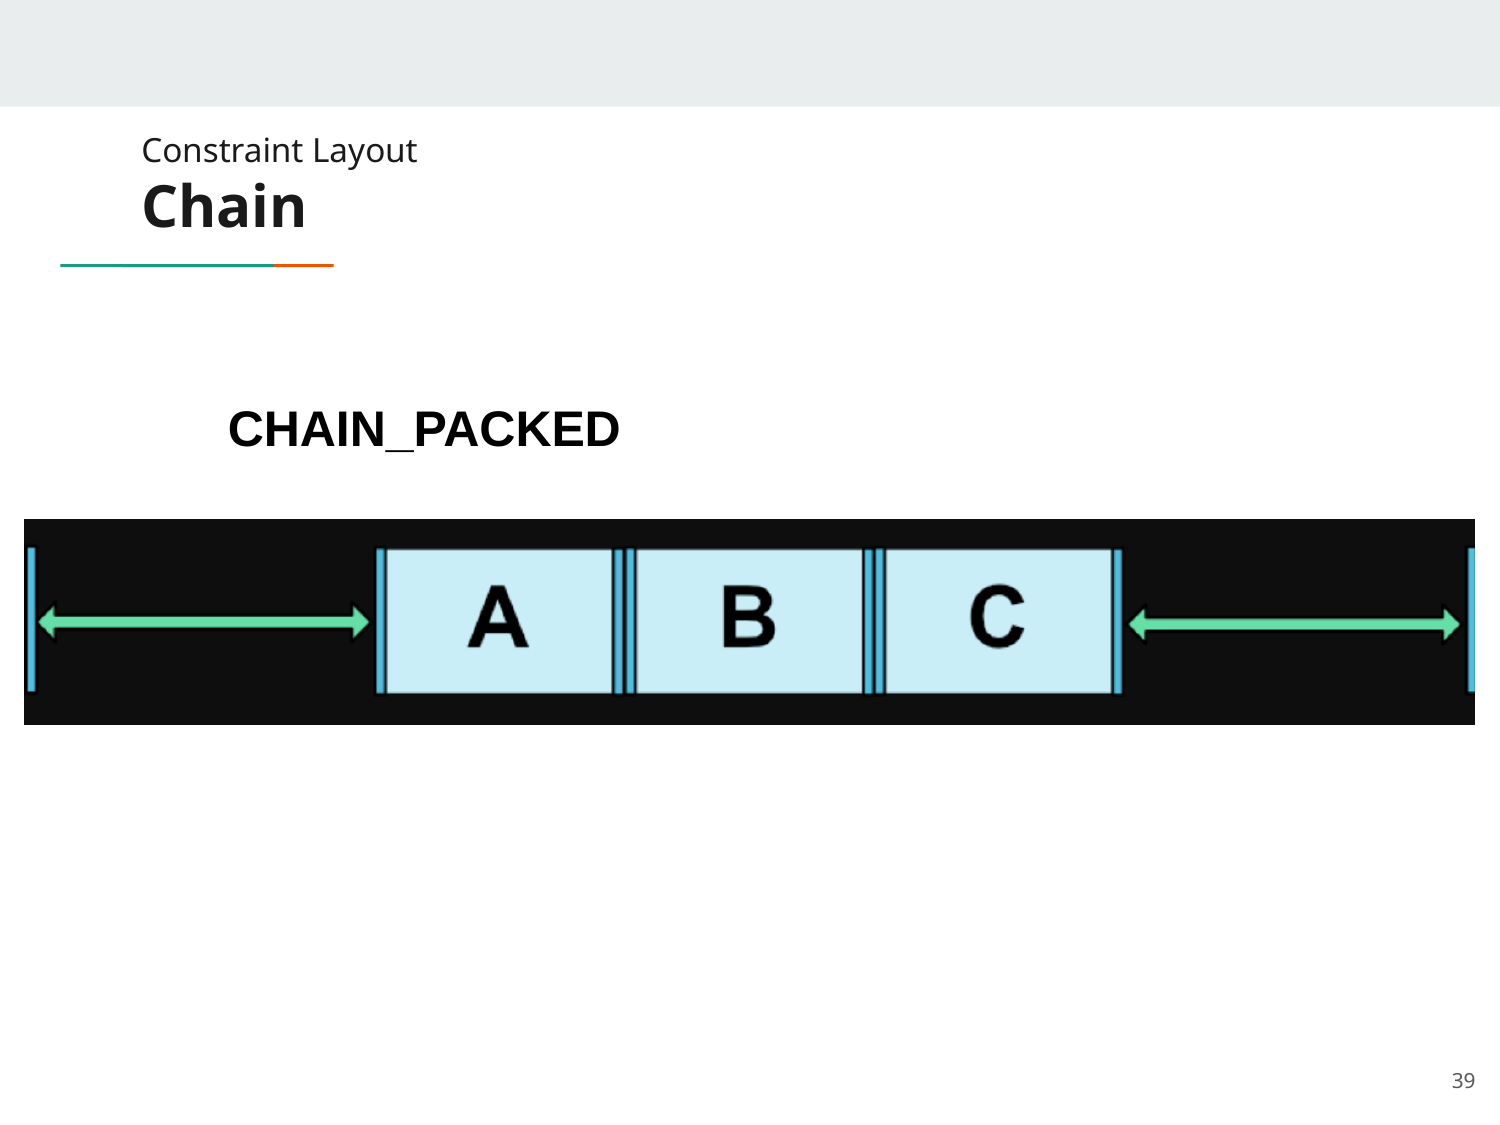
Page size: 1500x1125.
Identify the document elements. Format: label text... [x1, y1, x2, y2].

text_box CHAIN_PACKED [212, 381, 832, 495]
picture [24, 519, 1476, 725]
title Constraint Layout Chain [126, 114, 1282, 315]
slide_number ‹#› [1400, 1038, 1491, 1125]
